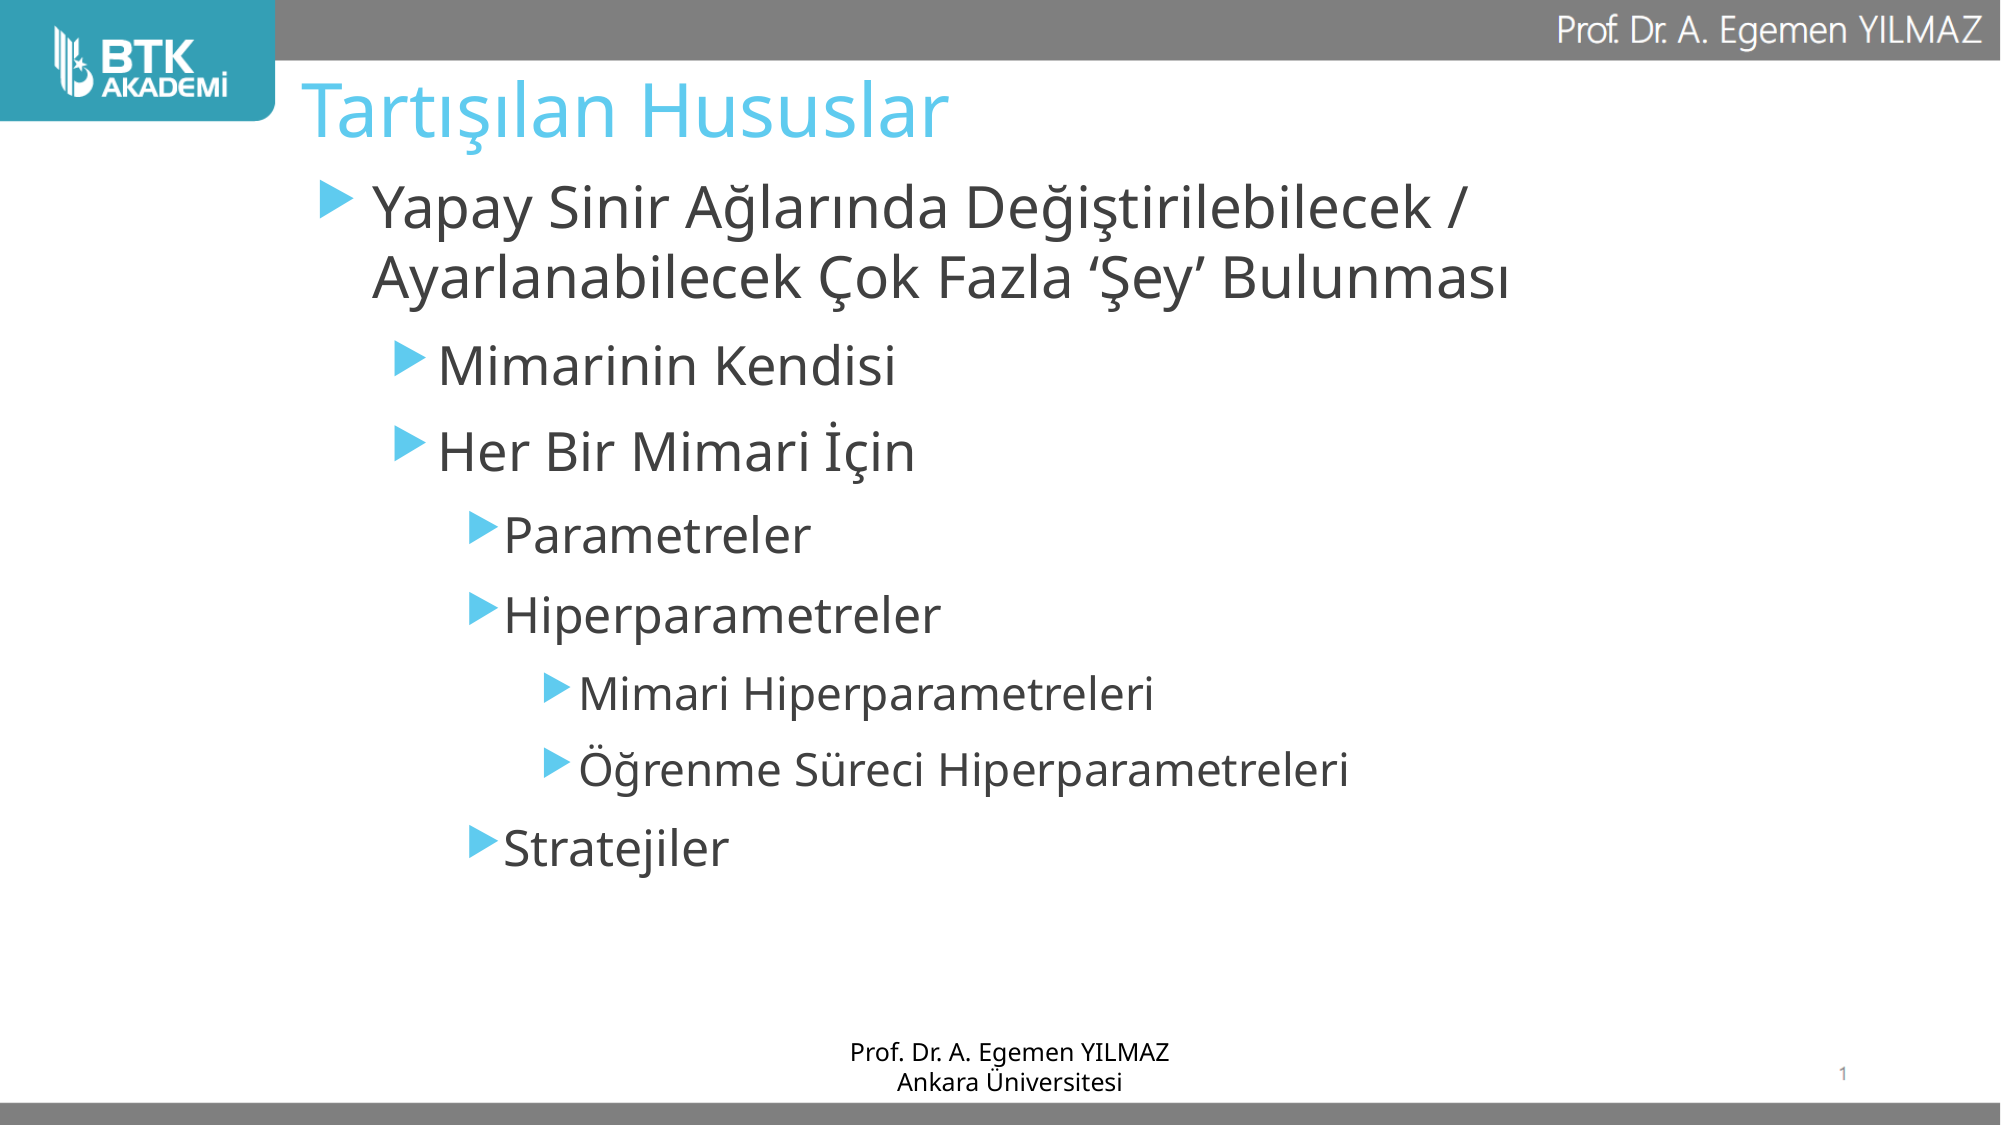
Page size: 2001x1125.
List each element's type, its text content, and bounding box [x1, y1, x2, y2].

picture [0, 0, 2001, 1125]
list Yapay Sinir Ağlarında Değiştirilebilecek / Ayarlanabilecek Çok Fazla ‘Şey’ Bulunması Mimarinin Kendisi Her Bir Mimari İçin Parametreler Hiperparametreler Mimari Hiperparametreleri Öğrenme Süreci Hiperparametreleri Stratejiler [300, 163, 1811, 1125]
title Tartışılan Hususlar [286, 54, 1697, 272]
text_box Prof. Dr. A. Egemen YILMAZ Ankara Üniversitesi [835, 1029, 1186, 1104]
